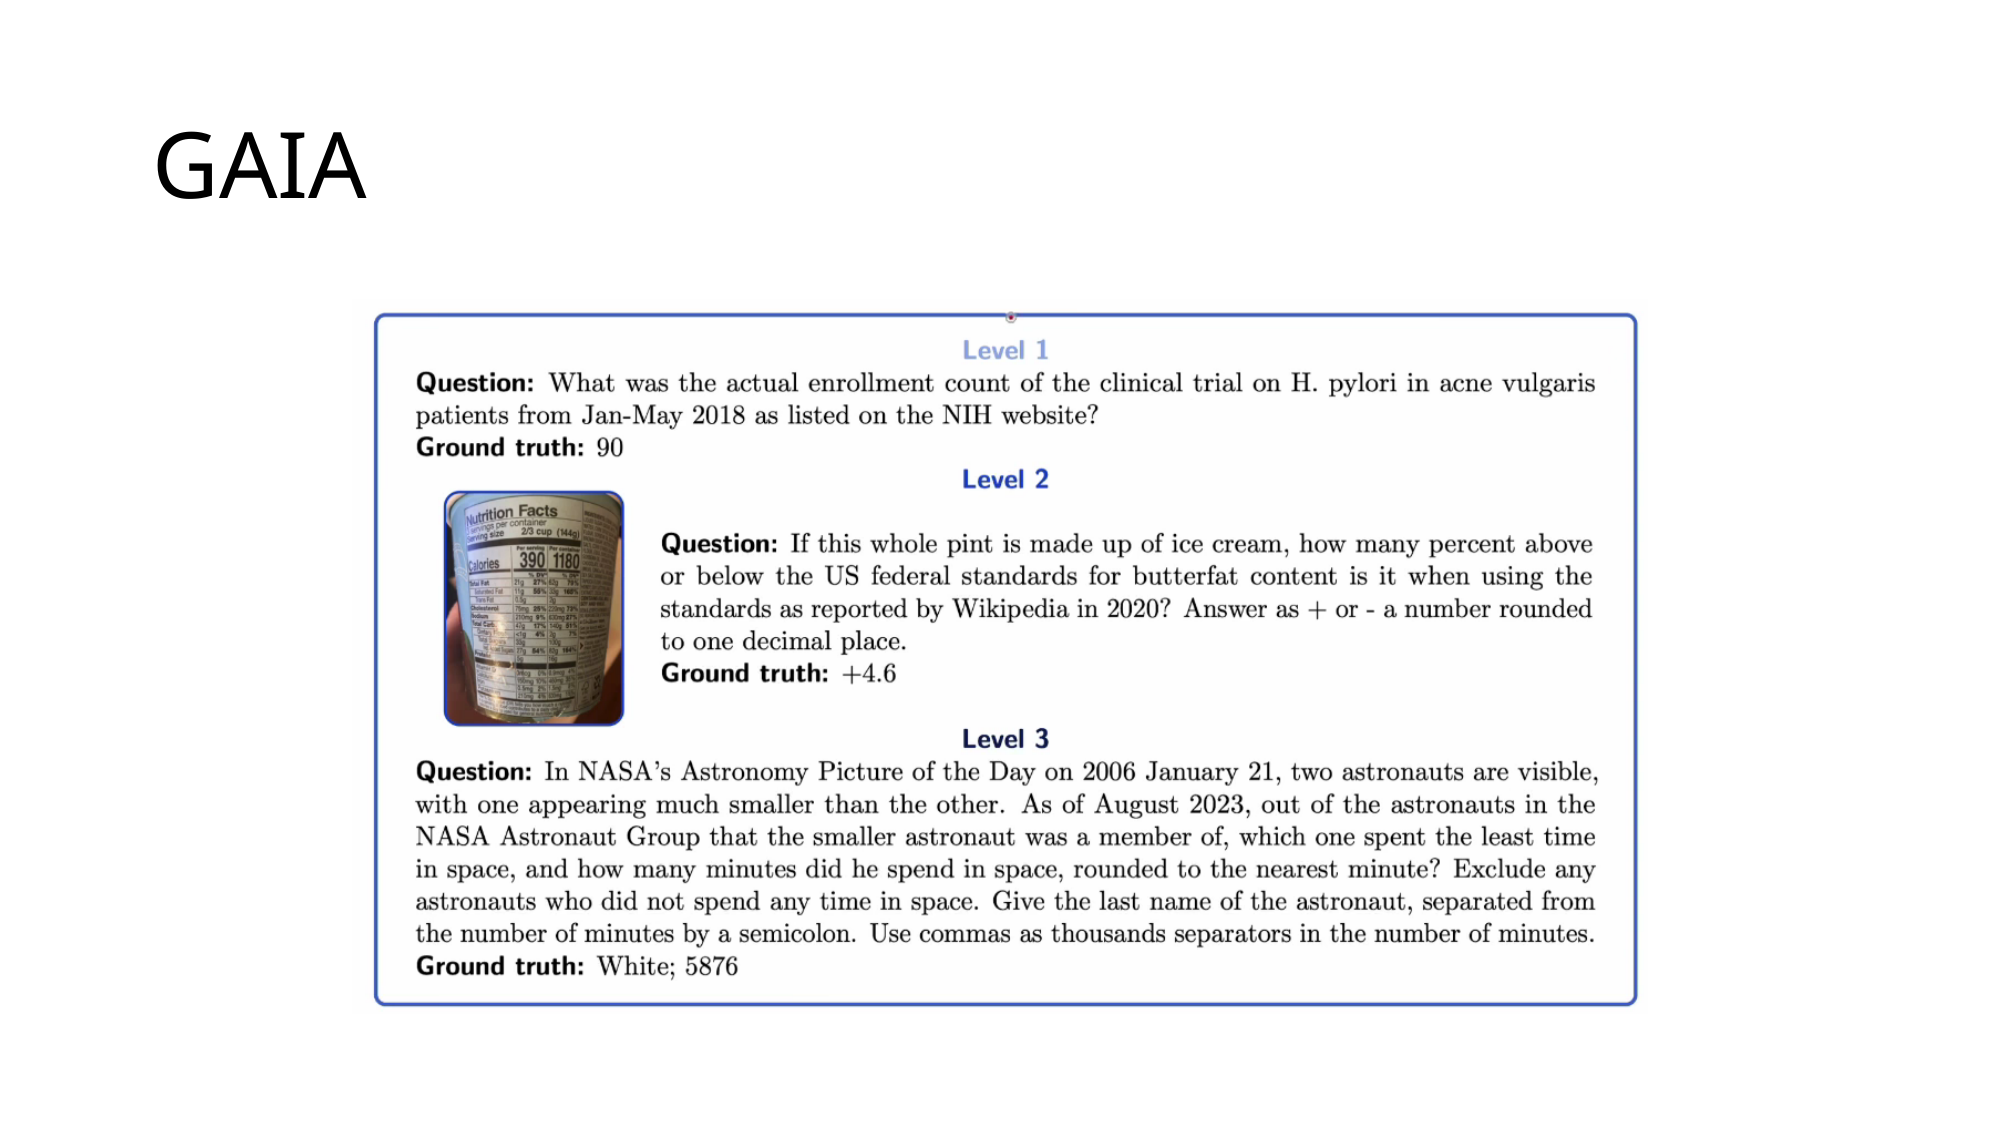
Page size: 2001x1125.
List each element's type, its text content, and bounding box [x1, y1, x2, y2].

title GAIA [137, 59, 1863, 278]
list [352, 299, 1648, 1014]
